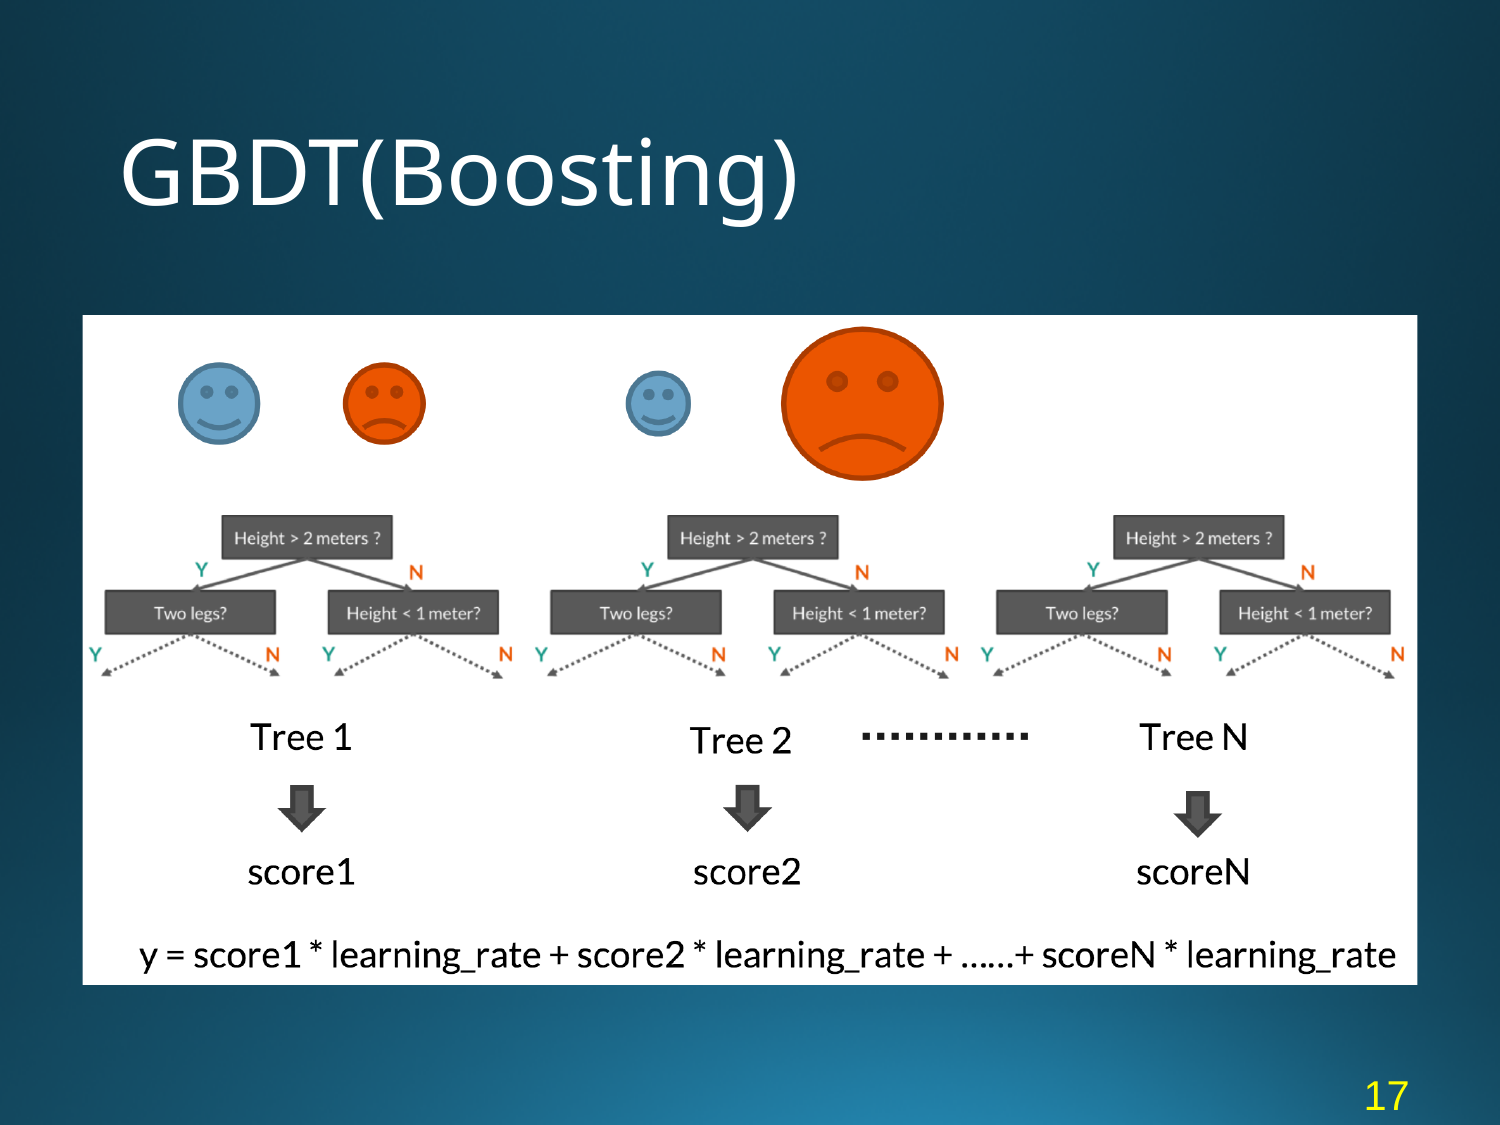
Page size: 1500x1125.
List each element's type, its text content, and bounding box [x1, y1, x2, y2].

text_box 17 [1074, 1061, 1425, 1094]
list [82, 315, 1418, 985]
picture [0, 0, 1500, 1125]
title GBDT(Boosting) [103, 59, 1397, 278]
